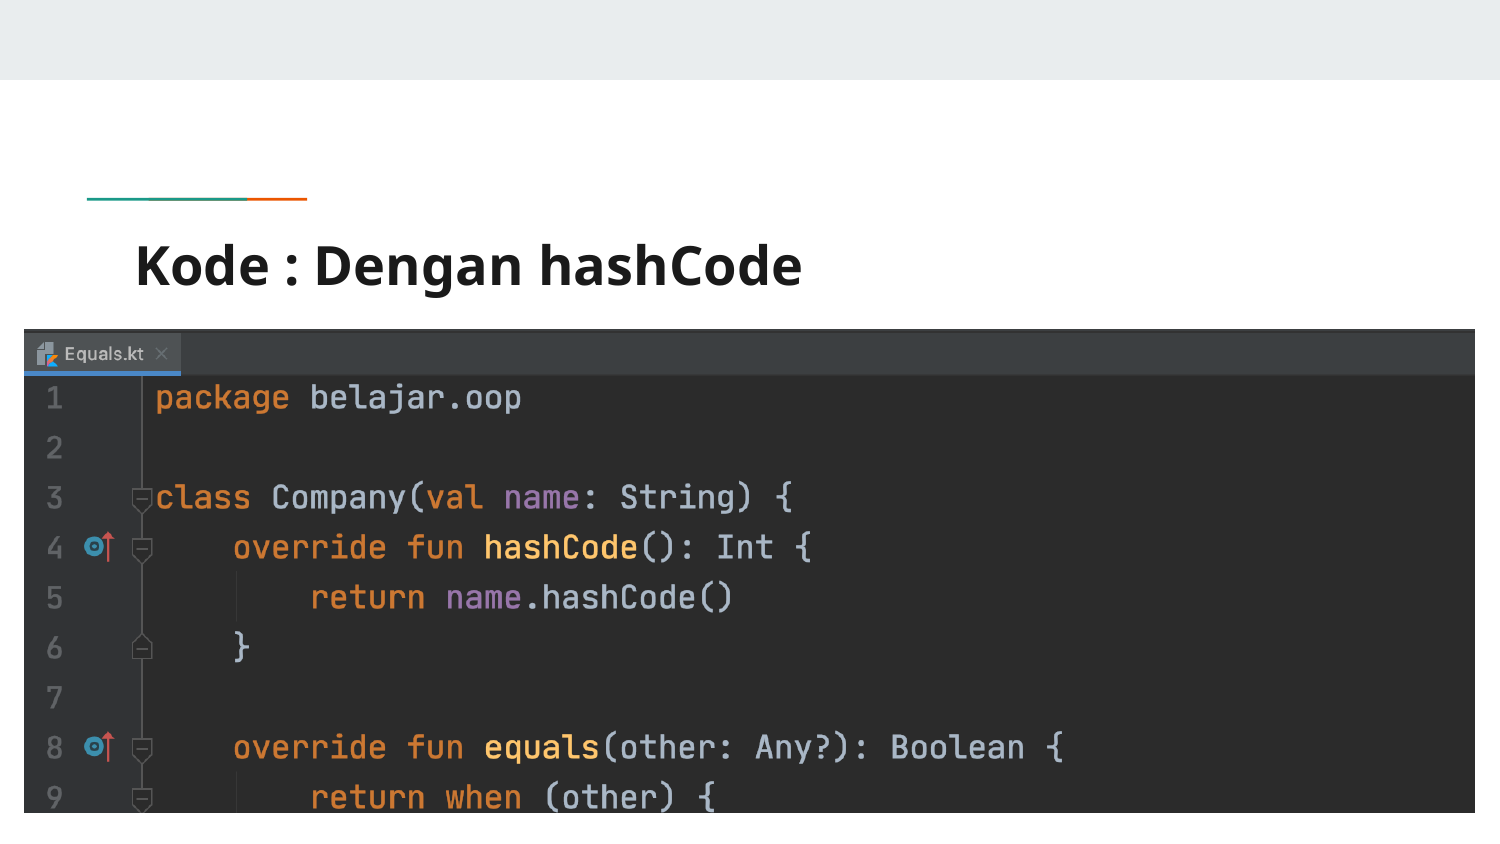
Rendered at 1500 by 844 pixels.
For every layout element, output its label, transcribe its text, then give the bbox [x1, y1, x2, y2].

title Kode : Dengan hashCode [119, 216, 1381, 305]
picture [24, 328, 1476, 813]
